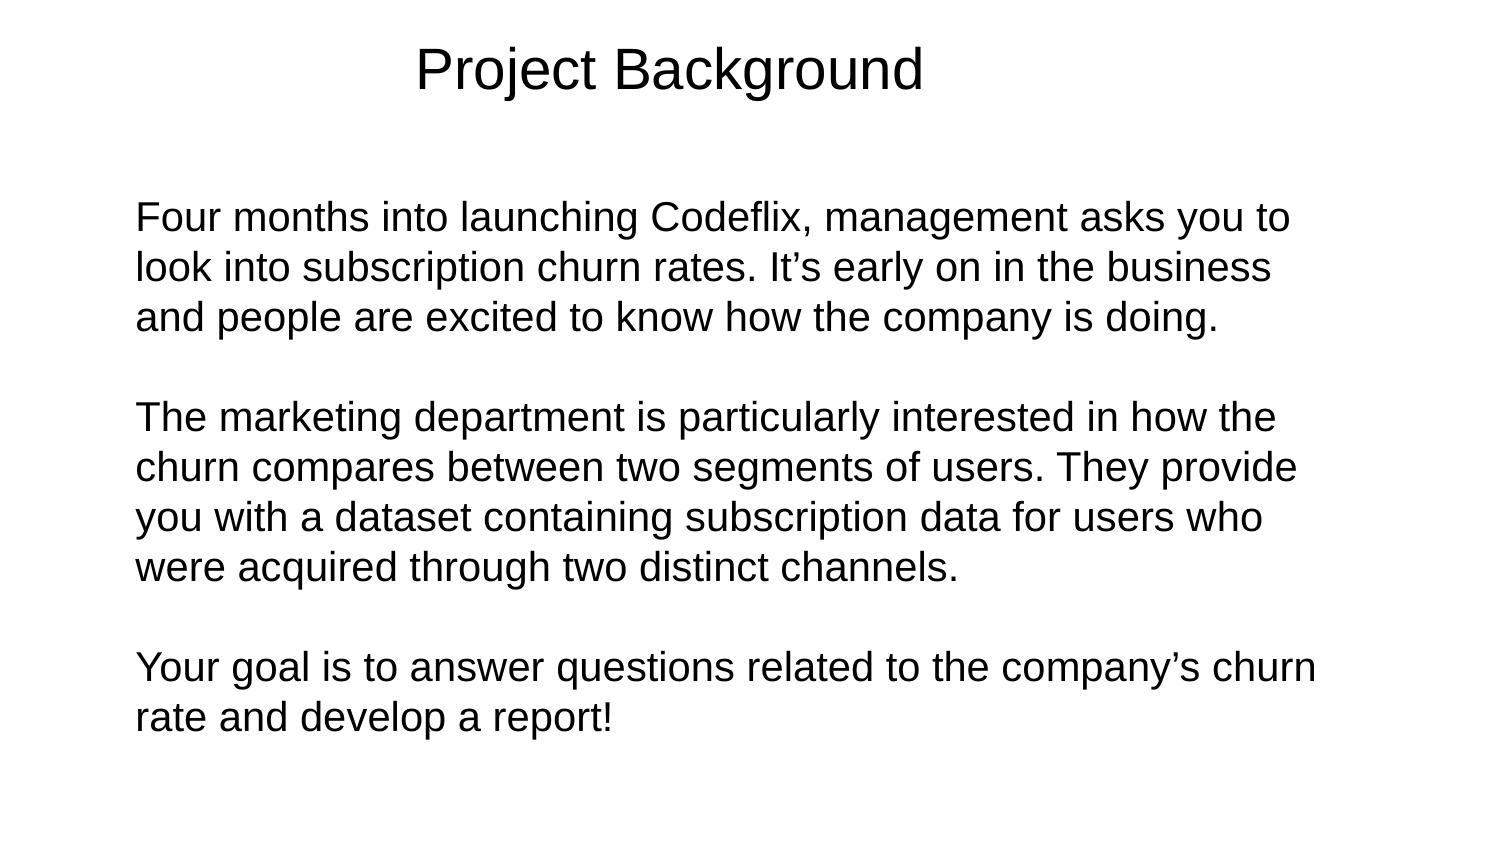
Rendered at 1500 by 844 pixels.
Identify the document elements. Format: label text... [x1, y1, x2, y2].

text_box Four months into launching Codeflix, management asks you to look into subscription churn rates. It’s early on in the business and people are excited to know how the company is doing. The marketing department is particularly interested in how the churn compares between two segments of users. They provide you with a dataset containing subscription data for users who were acquired through two distinct channels. Your goal is to answer questions related to the company’s churn rate and develop a report! [120, 182, 1365, 748]
text_box Project Background [400, 23, 1100, 109]
